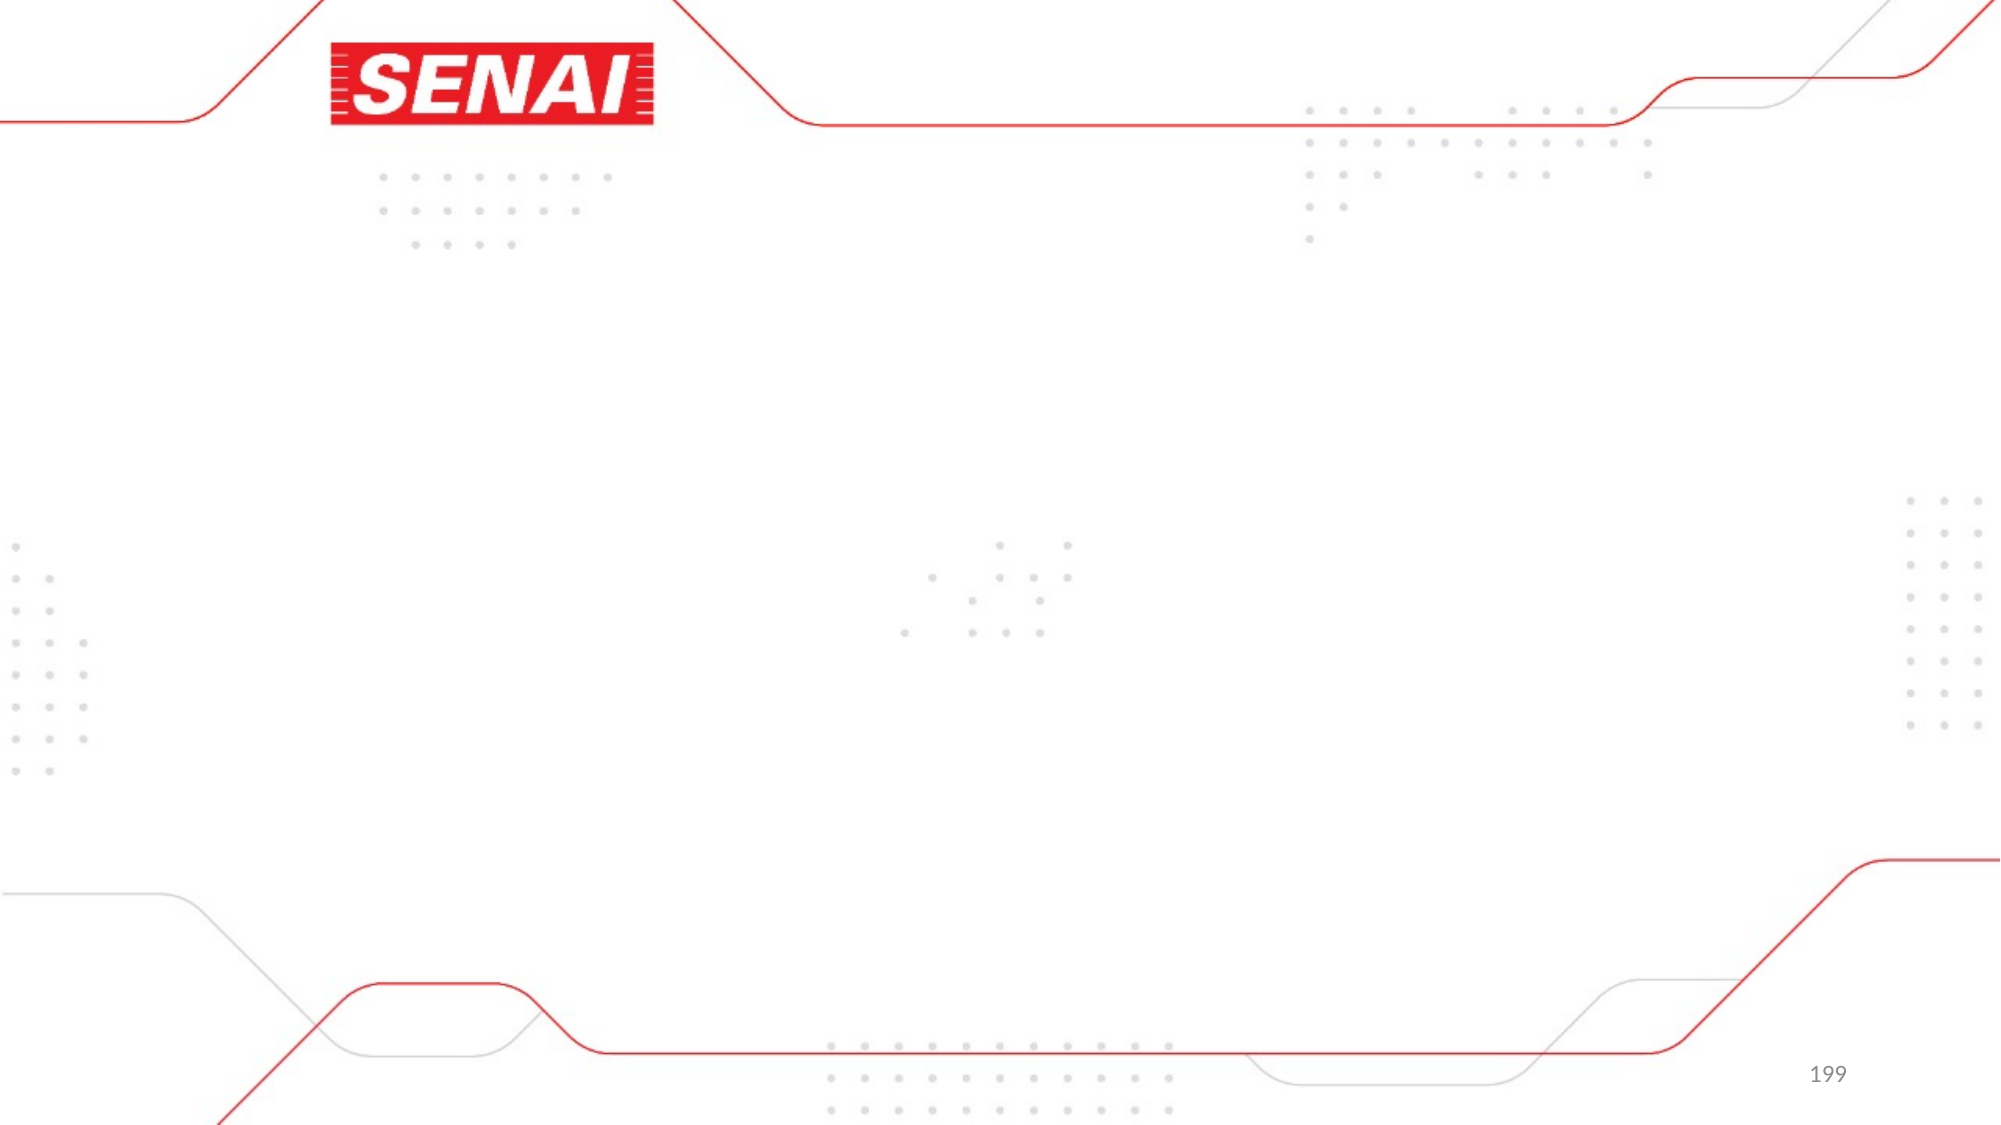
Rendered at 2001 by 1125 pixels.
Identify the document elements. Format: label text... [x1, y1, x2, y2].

picture [0, 0, 2001, 1125]
slide_number 199 [1412, 1042, 1863, 1103]
